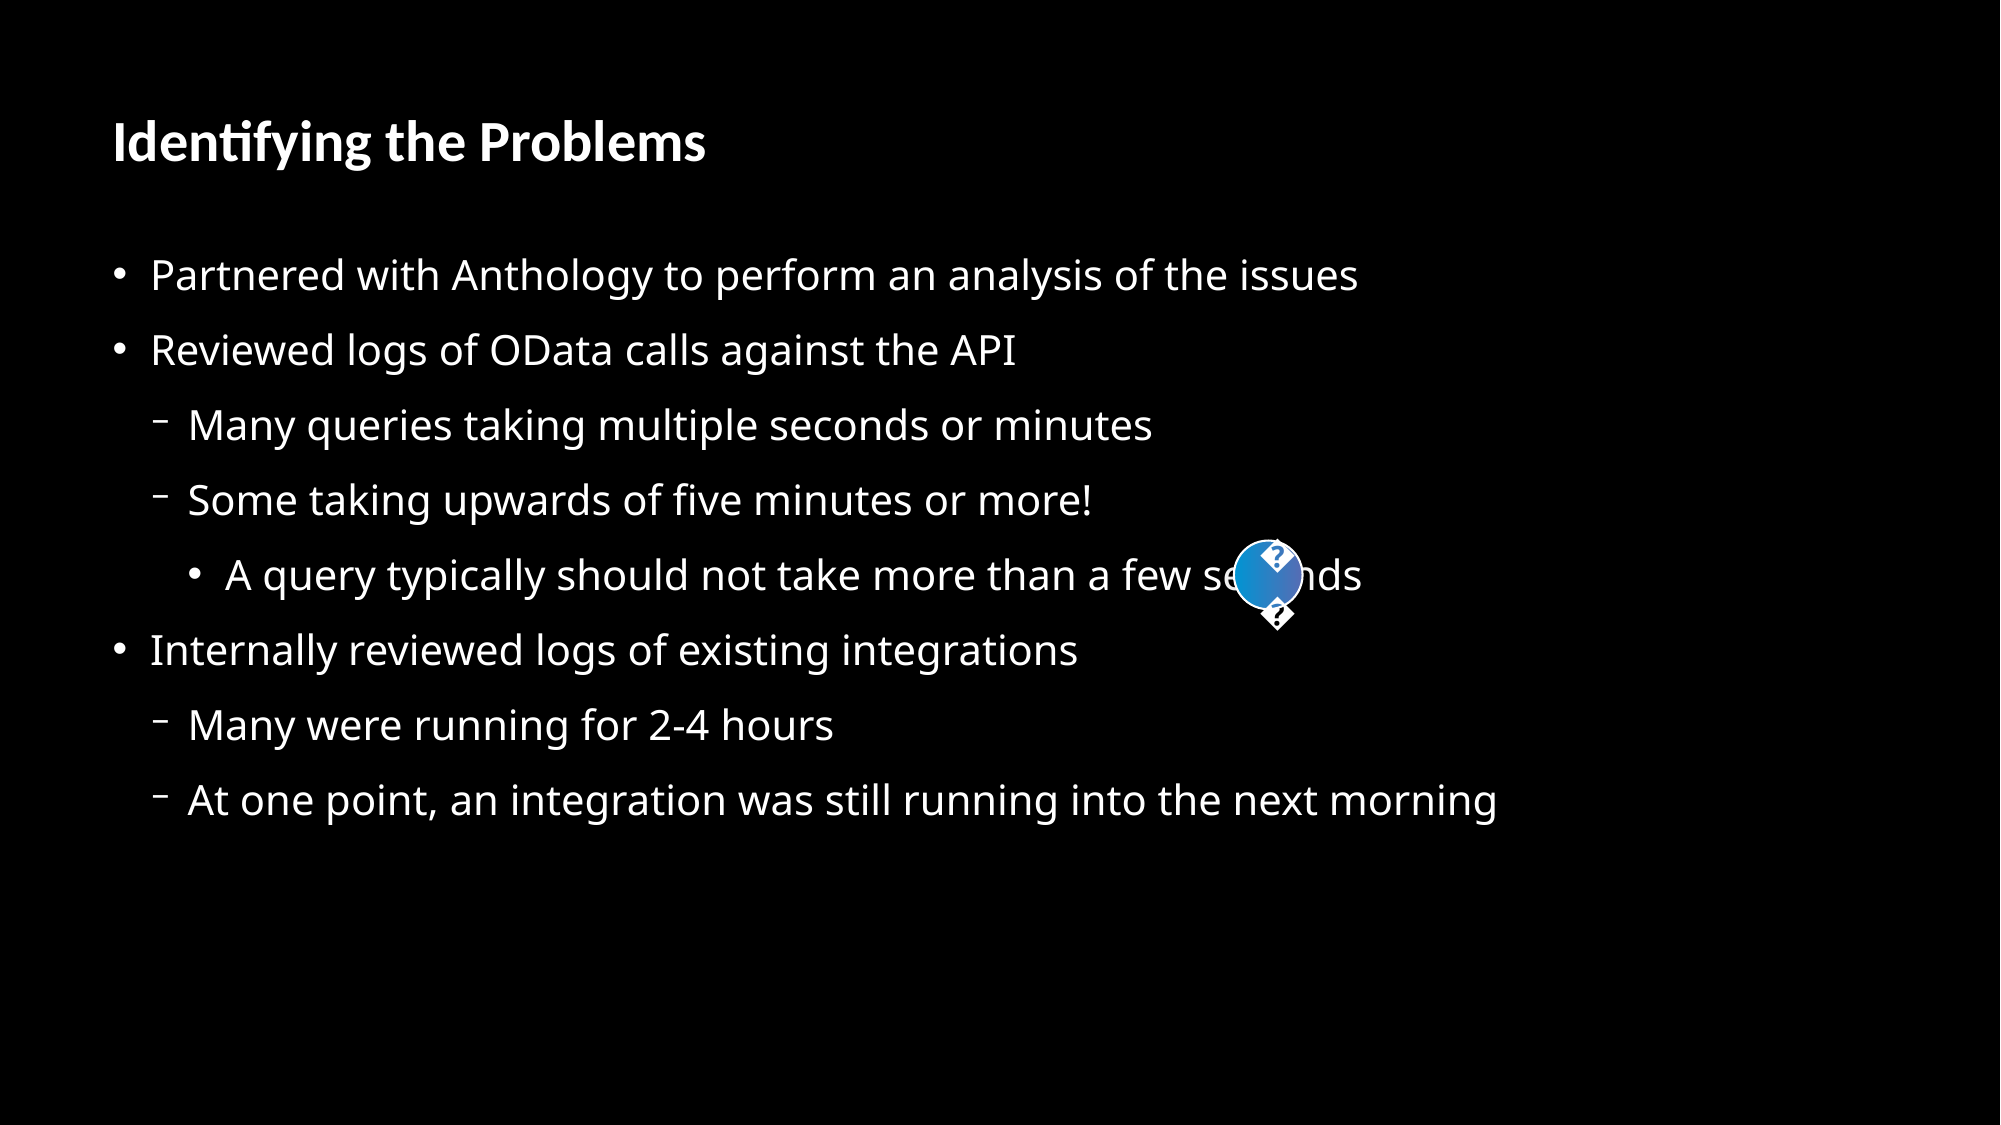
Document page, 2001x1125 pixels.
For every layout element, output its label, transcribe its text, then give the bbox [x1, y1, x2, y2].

list Partnered with Anthology to perform an analysis of the issues Reviewed logs of OData calls against the API Many queries taking multiple seconds or minutes Some taking upwards of five minutes or more! A query typically should not take more than a few seconds Internally reviewed logs of existing integrations Many were running for 2-4 hours At one point, an integration was still running into the next morning [112, 248, 1888, 1015]
text_box 👍 [1232, 539, 1304, 611]
title Identifying the Problems [112, 47, 1888, 173]
